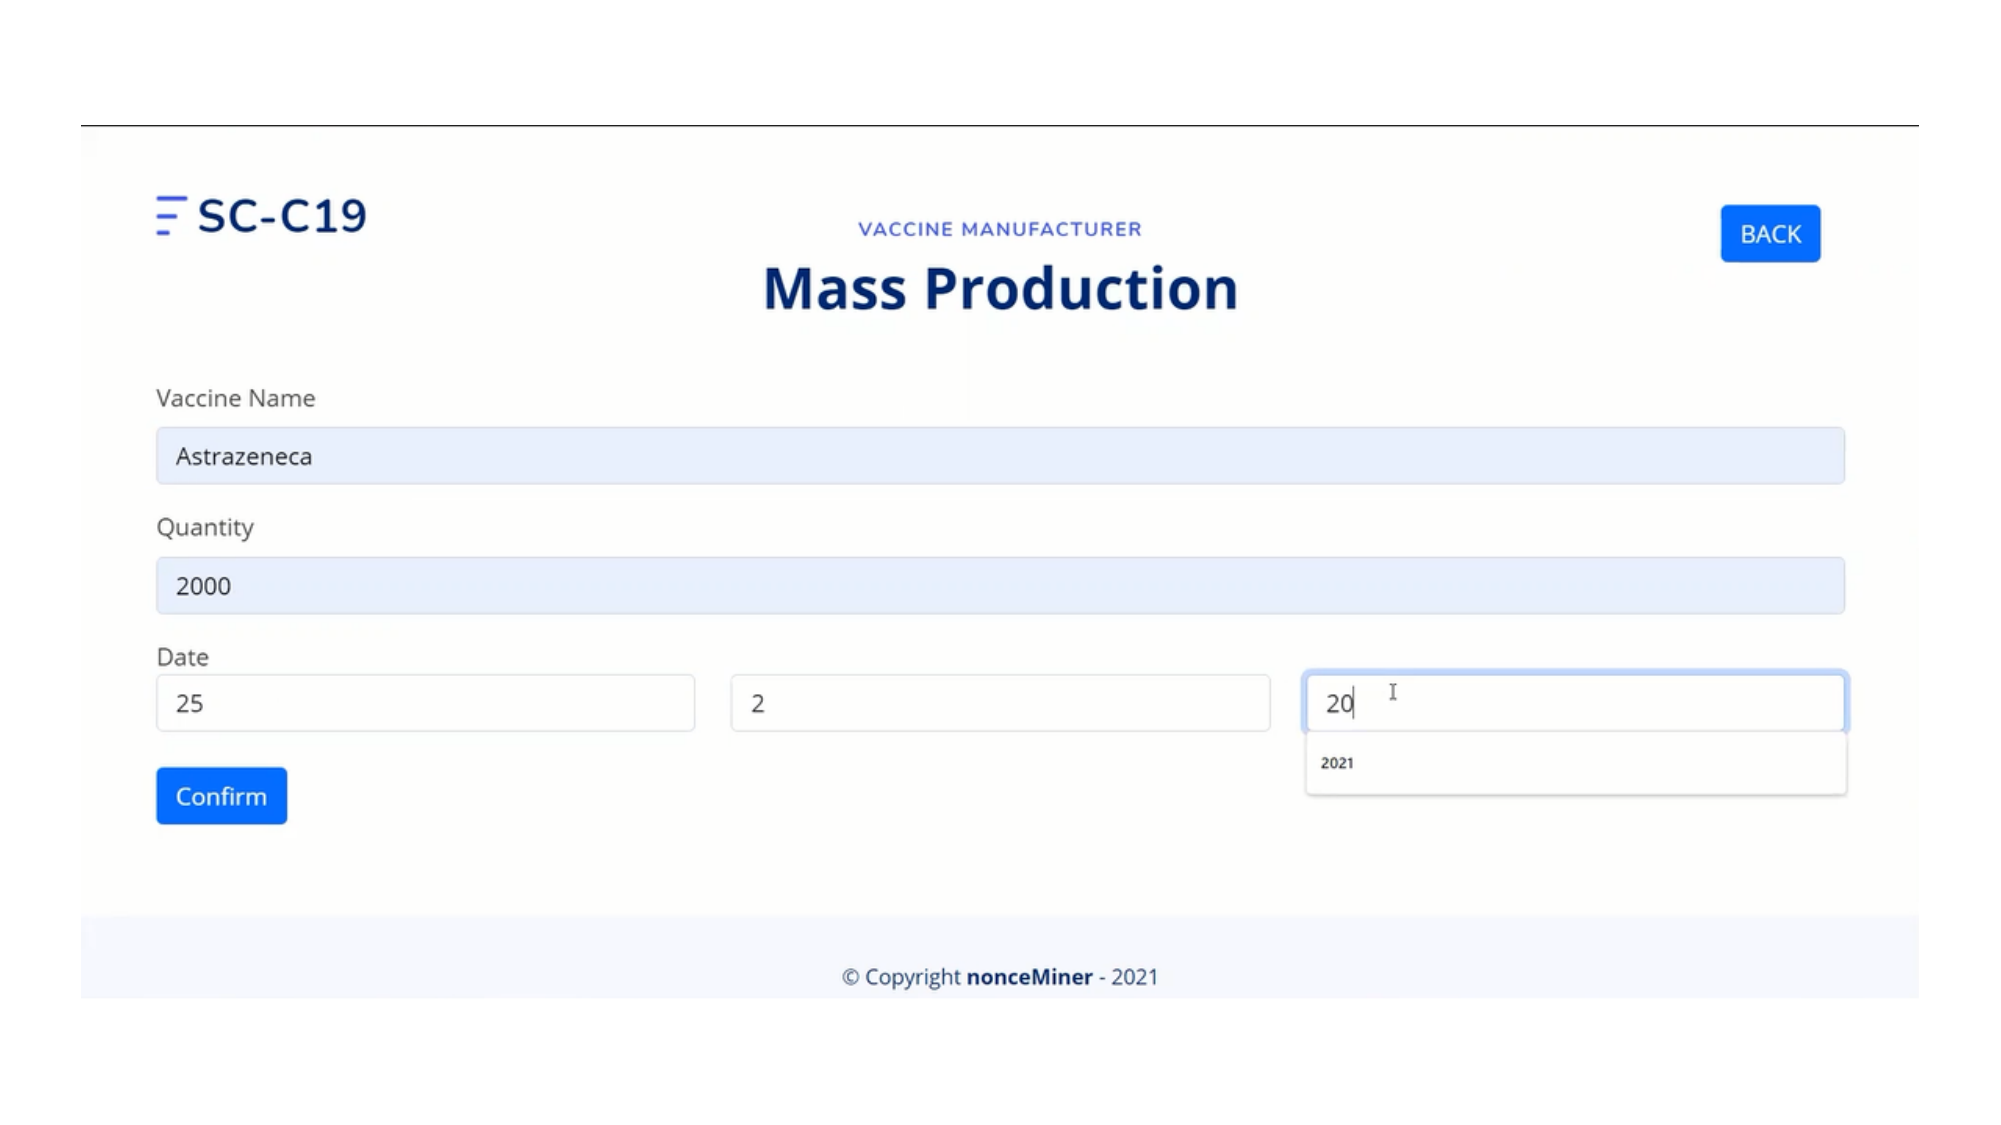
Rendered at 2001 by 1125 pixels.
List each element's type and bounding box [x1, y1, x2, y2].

picture [81, 125, 1919, 1000]
